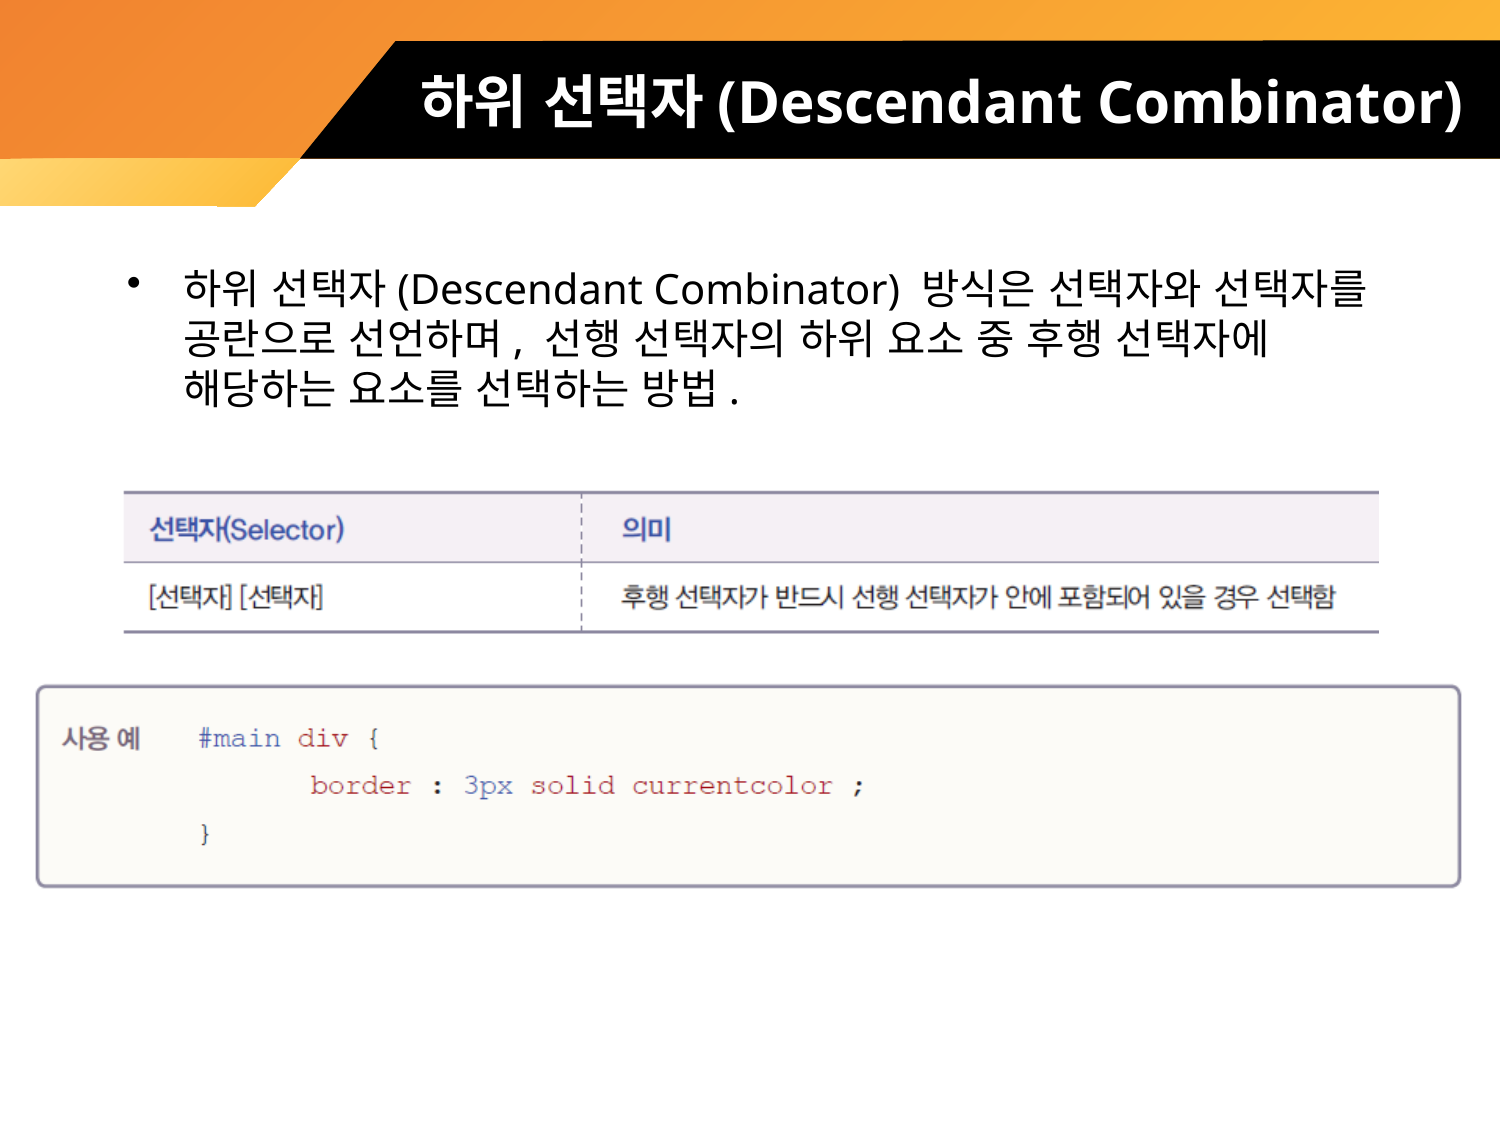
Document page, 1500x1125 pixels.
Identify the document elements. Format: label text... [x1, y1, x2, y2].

picture [121, 473, 1379, 651]
picture [29, 680, 1467, 894]
title 하위 선택자(Descendant Combinator) [374, 36, 1481, 163]
text_box 하위 선택자(Descendant Combinator) 방식은 선택자와 선택자를 공란으로 선언하며, 선행 선택자의 하위 요소 중 후행 선택자에 해당하는 요소를 선택하는 방법. [112, 255, 1424, 445]
